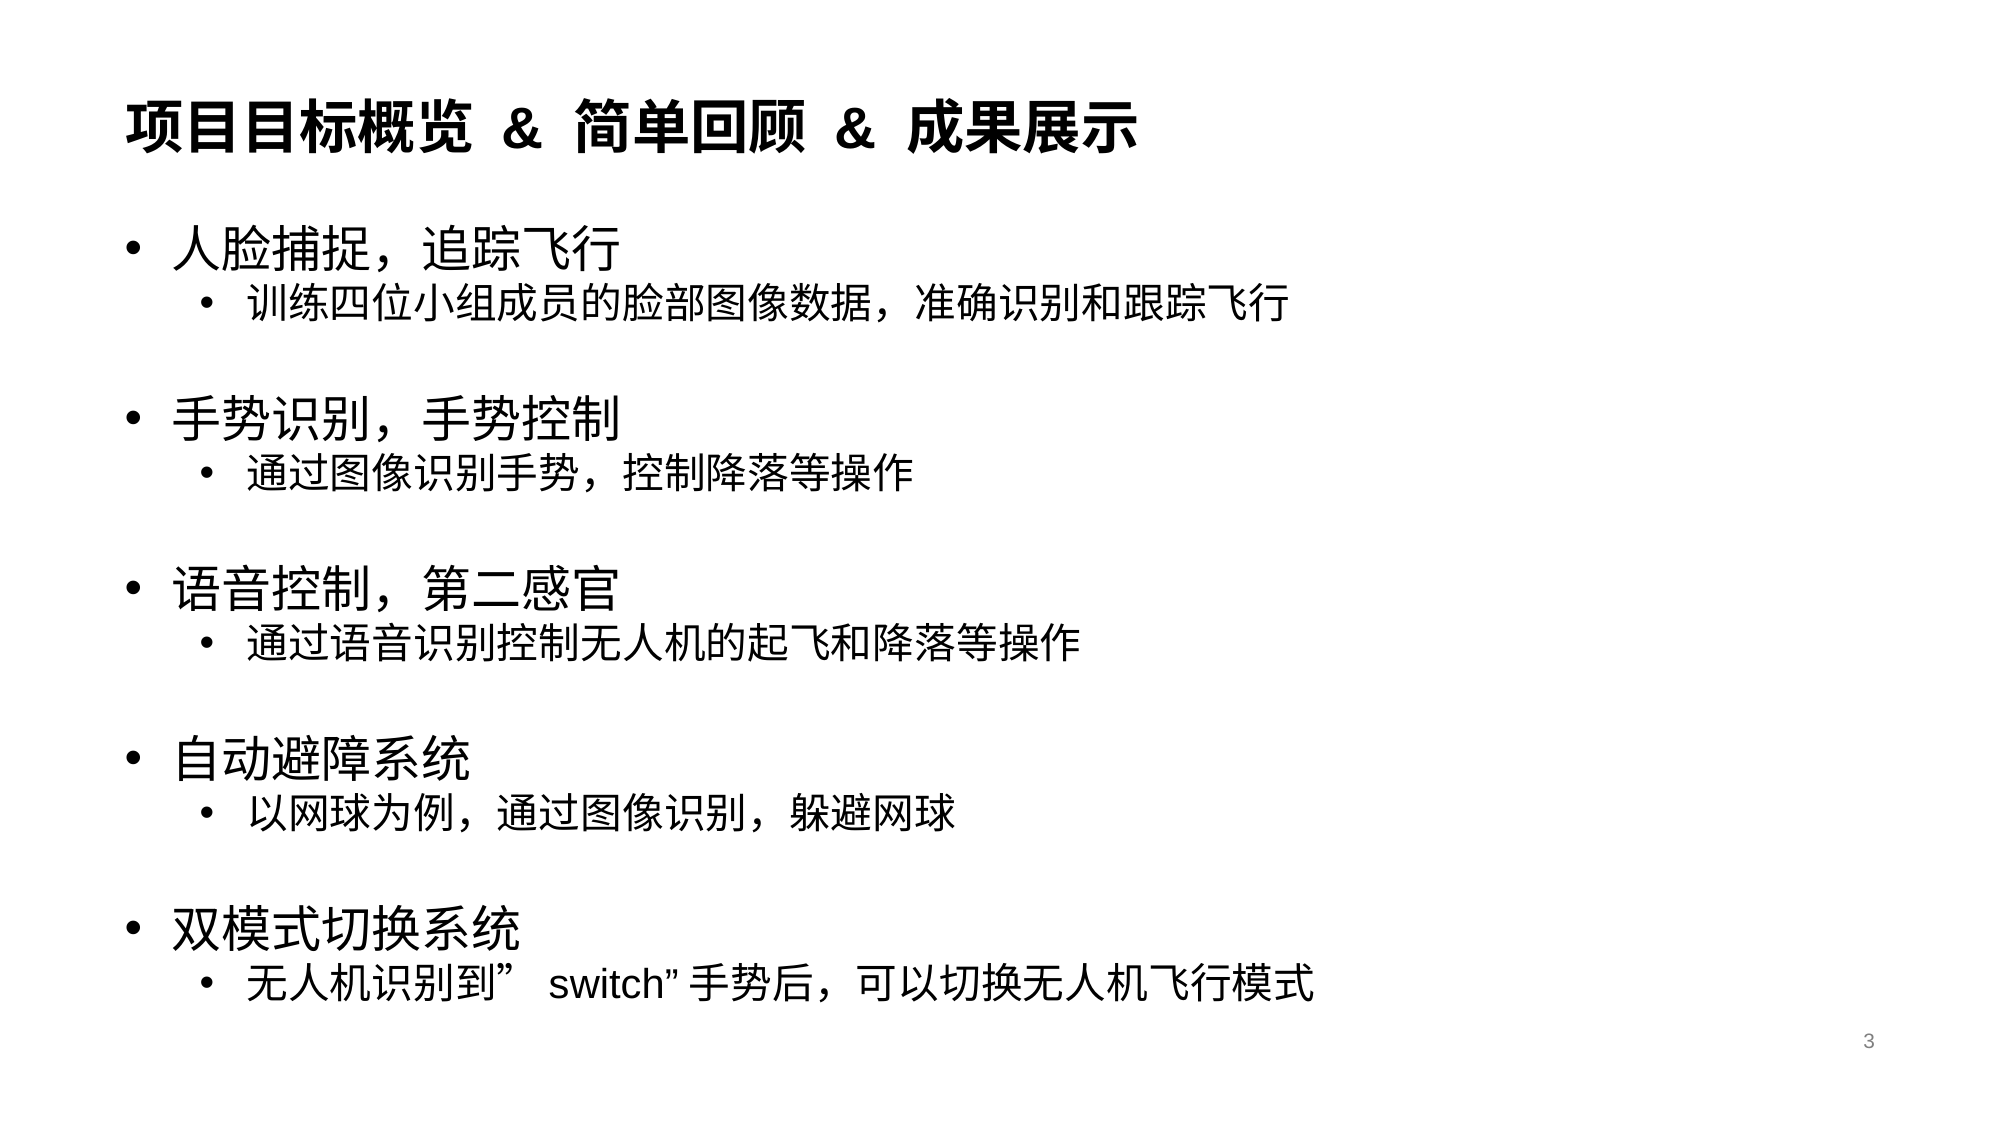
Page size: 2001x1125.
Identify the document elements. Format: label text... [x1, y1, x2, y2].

slide_number 3 [1412, 1022, 1890, 1057]
title 项目目标概览 & 简单回顾 & 成果展示 [109, 0, 1890, 169]
text_box 人脸捕捉，追踪飞行 训练四位小组成员的脸部图像数据，准确识别和跟踪飞行 手势识别，手势控制 通过图像识别手势，控制降落等操作 语音控制，第二感官 通过语音识别控制无人机的起飞和降落等操作 自动避障系统 以网球为例，通过图像识别，躲避网球 双模式切换系统 无人机识别到”switch”手势后，可以切换无人机飞行模式 [109, 209, 1822, 1015]
